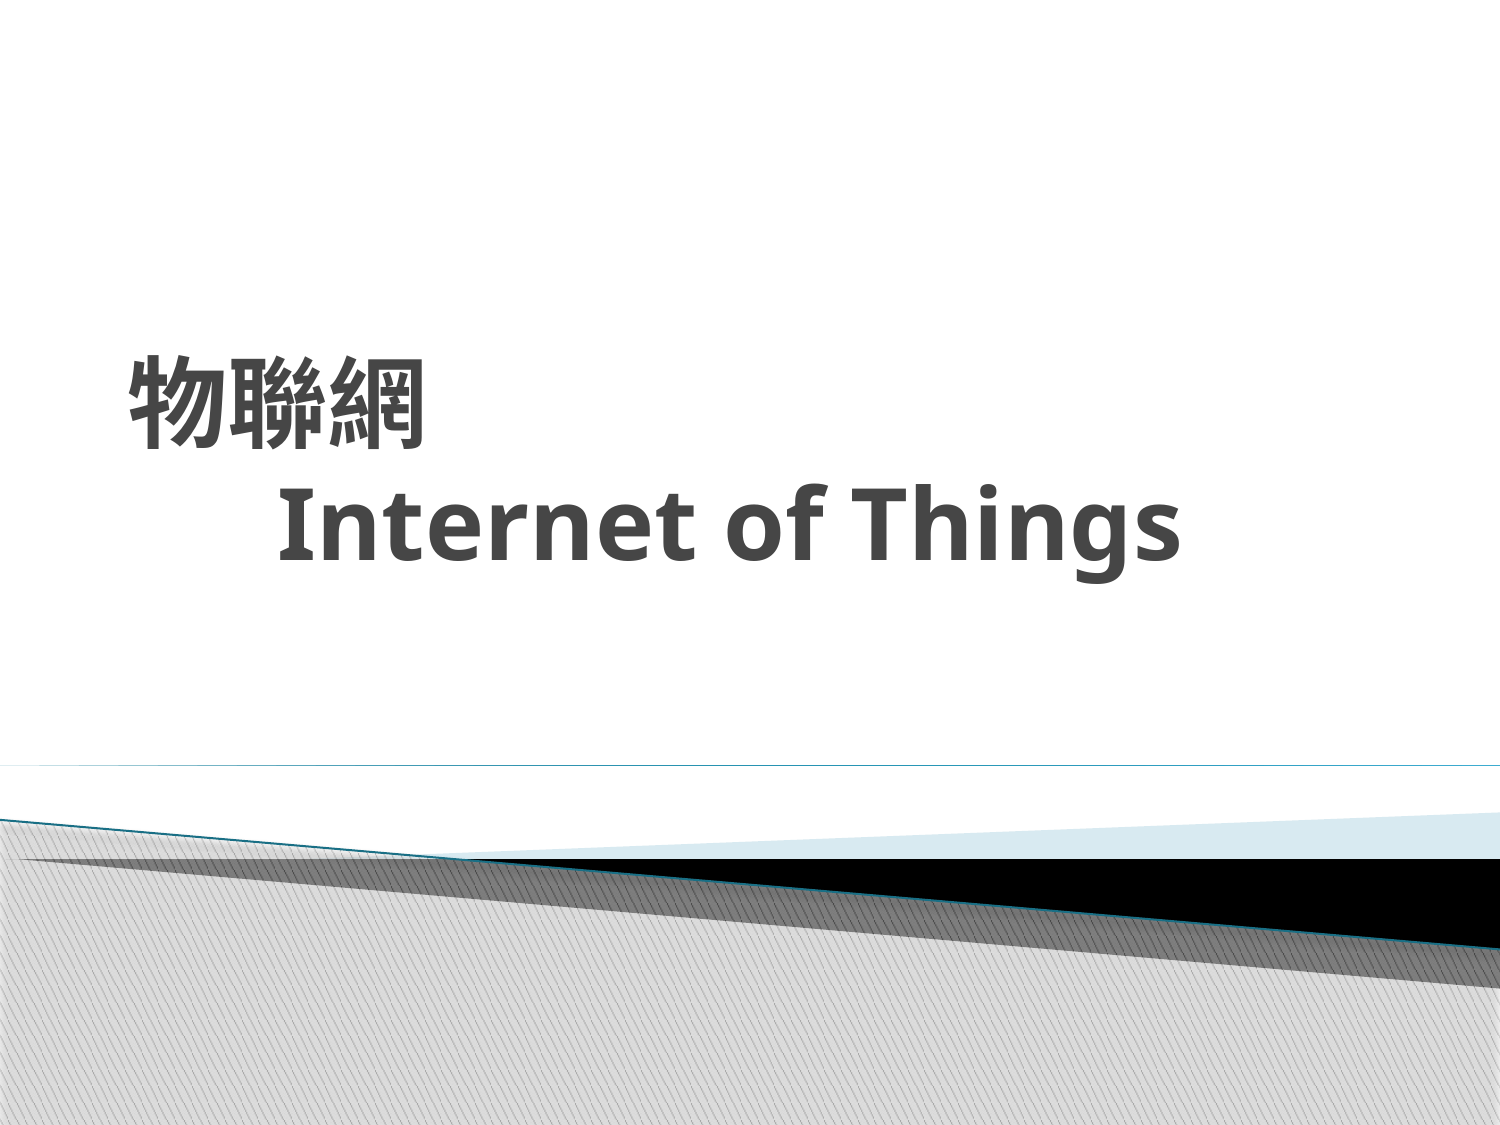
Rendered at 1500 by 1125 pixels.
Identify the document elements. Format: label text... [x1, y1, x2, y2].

title 物聯網 Internet of Things [112, 287, 1388, 588]
picture [5, 859, 1500, 989]
